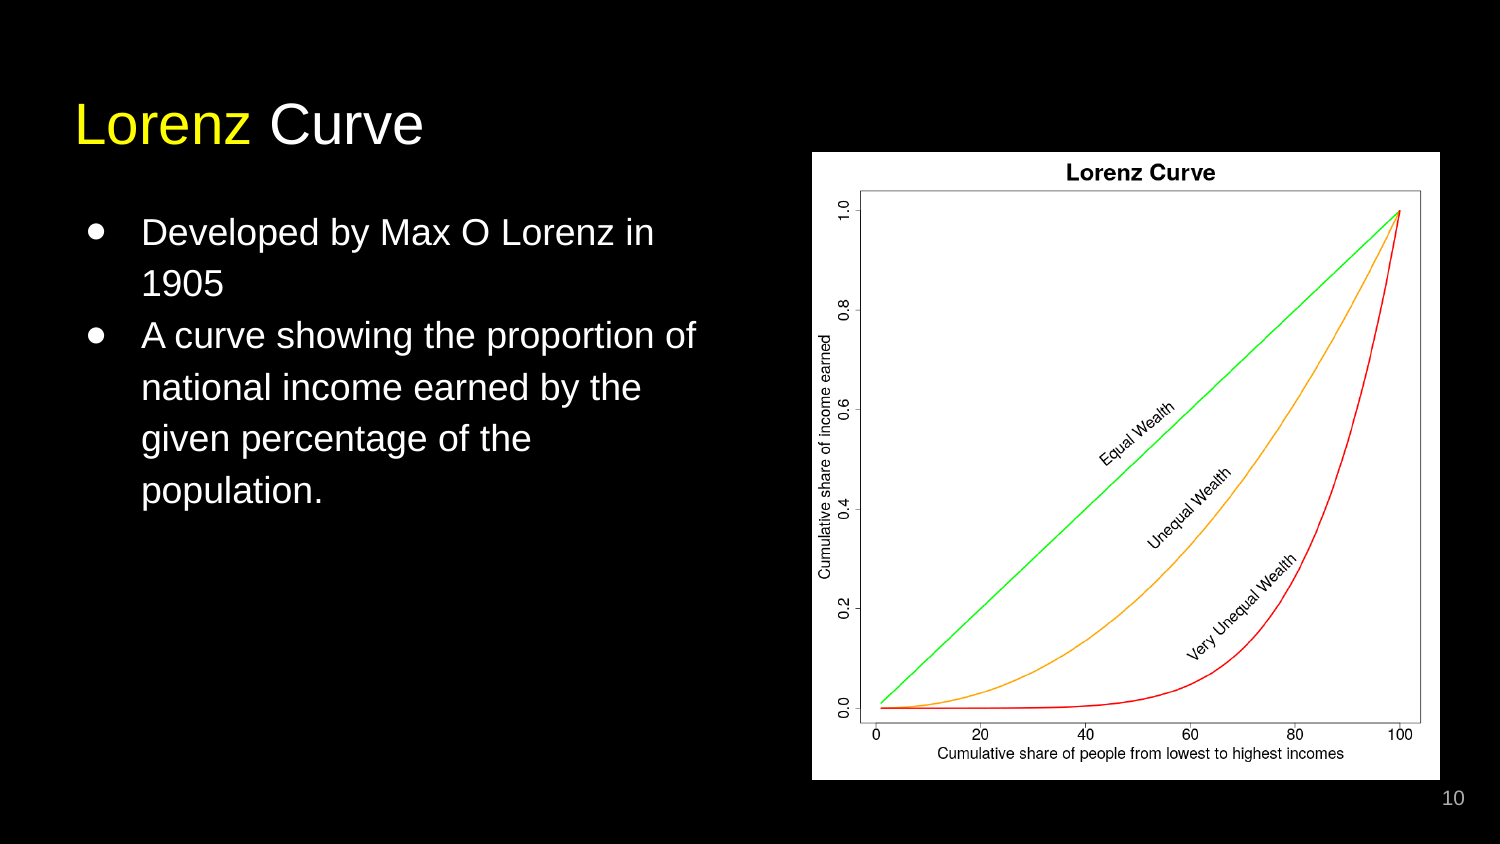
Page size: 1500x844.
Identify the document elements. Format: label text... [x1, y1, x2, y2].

picture [812, 152, 1440, 780]
title Lorenz Curve [59, 71, 1458, 166]
slide_number ‹#› [1389, 764, 1480, 830]
list Developed by Max O Lorenz in 1905 A curve showing the proportion of national income earned by the given percentage of the population. [51, 185, 719, 747]
